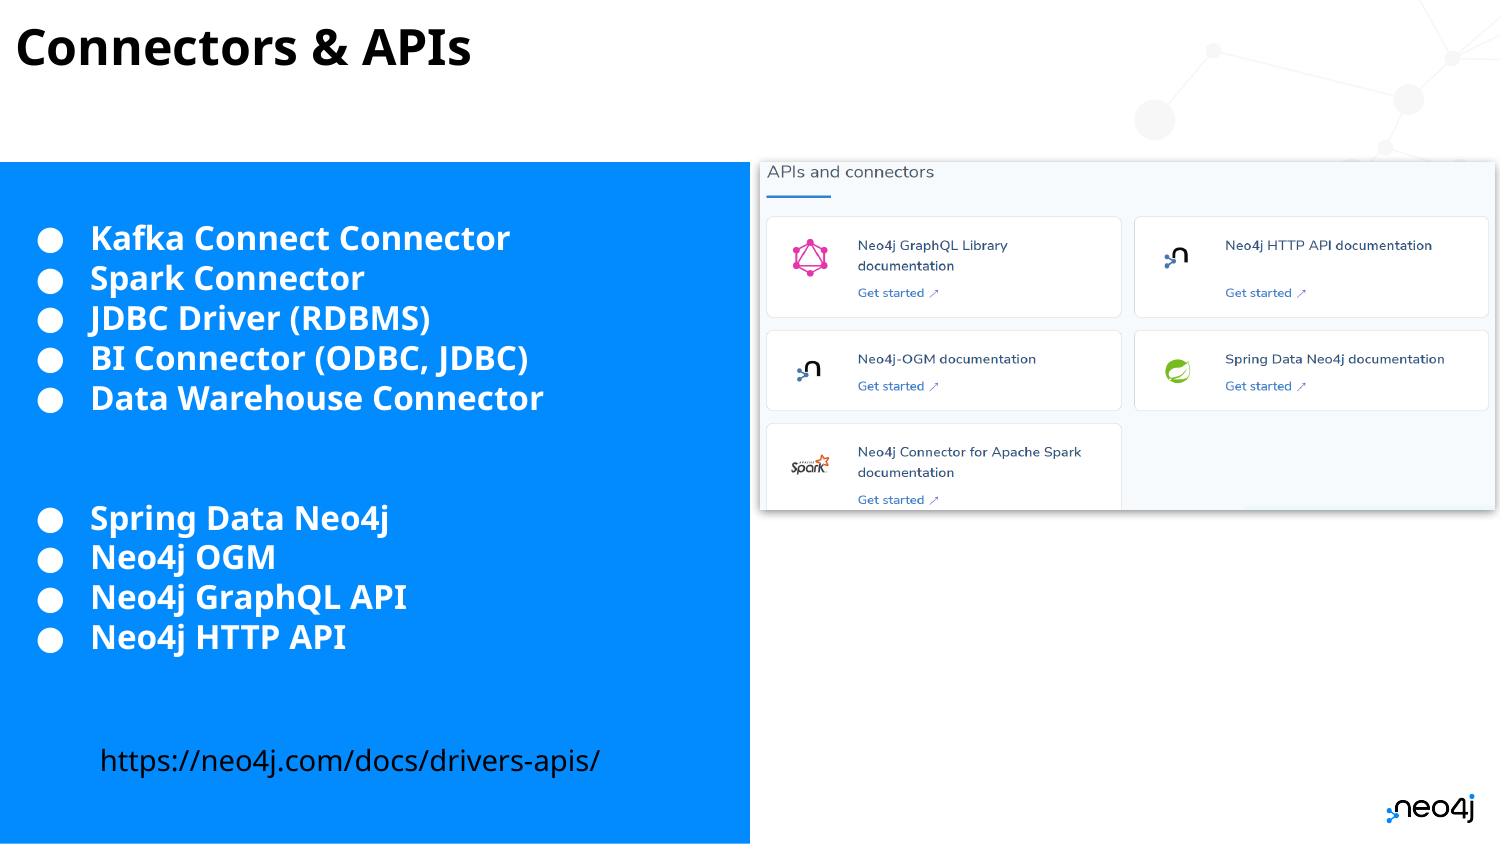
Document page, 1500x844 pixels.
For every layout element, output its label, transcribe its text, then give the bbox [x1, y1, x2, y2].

text_box https://neo4j.com/docs/drivers-apis/ [84, 727, 640, 793]
title Connectors & APIs [0, 0, 1440, 94]
picture [1385, 791, 1476, 826]
text_box Kafka Connect Connector Spark Connector JDBC Driver (RDBMS) BI Connector (ODBC, JDBC) Data Warehouse Connector Spring Data Neo4j Neo4j OGM Neo4j GraphQL API Neo4j HTTP API [0, 162, 750, 672]
picture [760, 0, 1500, 510]
